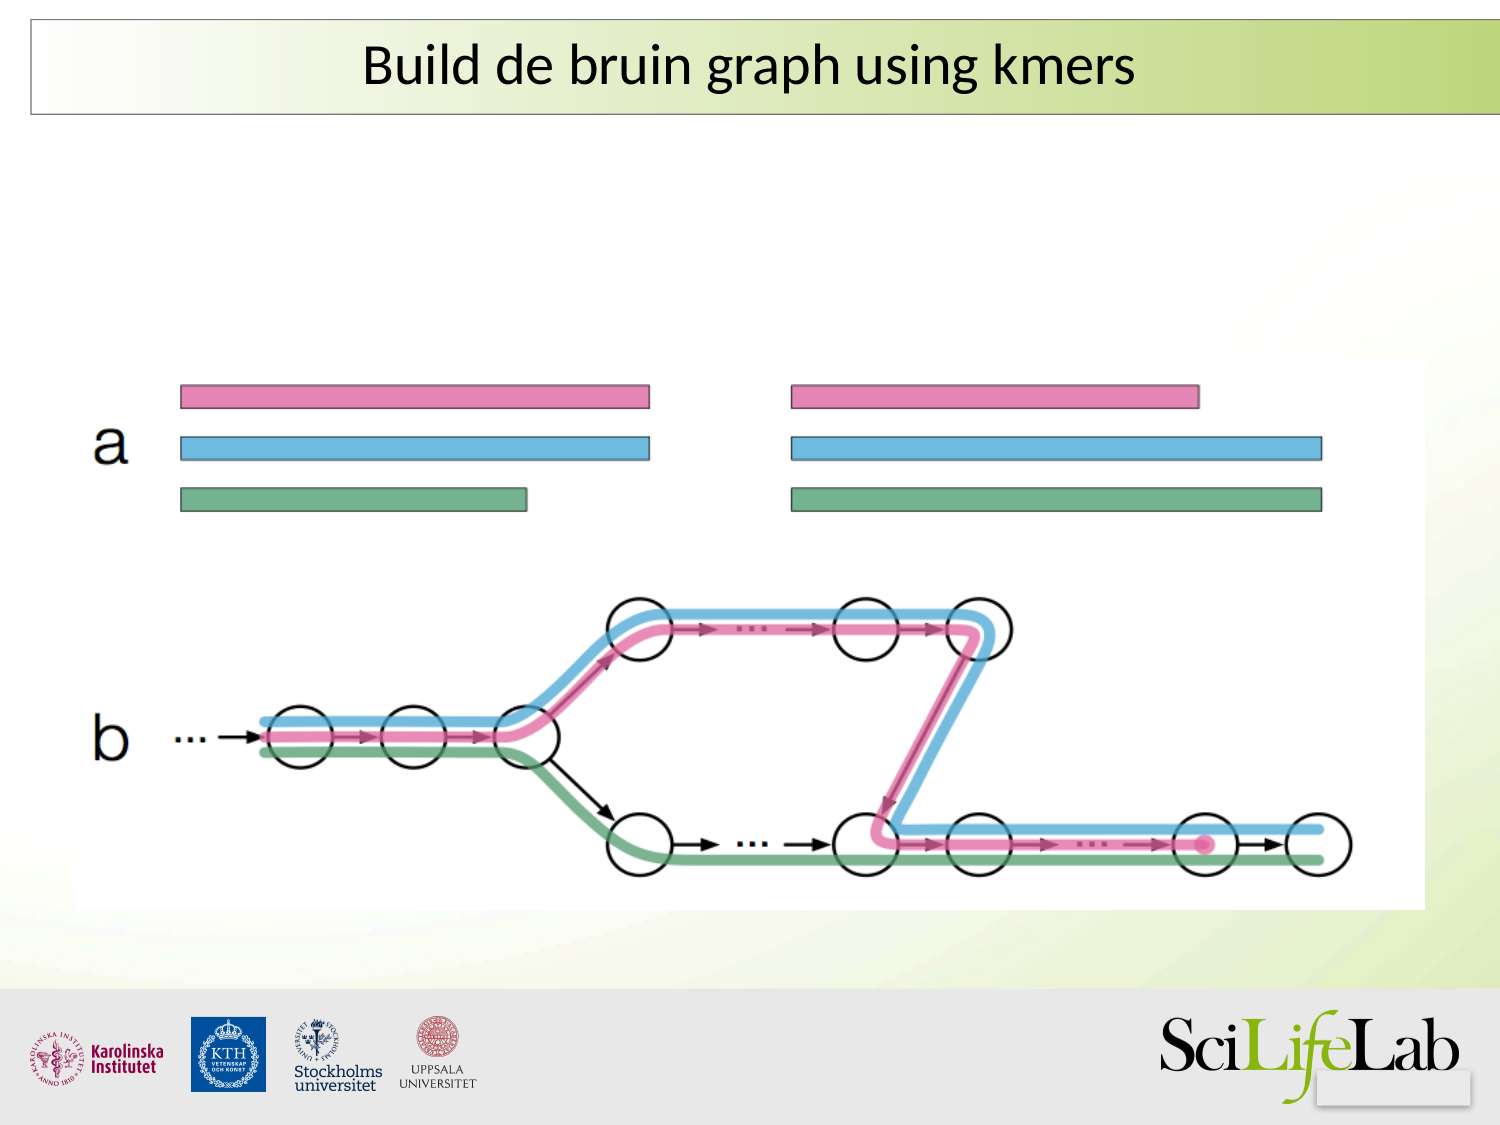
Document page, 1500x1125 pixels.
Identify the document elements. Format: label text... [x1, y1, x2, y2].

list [74, 357, 1426, 910]
title Build de bruin graph using kmers [75, 19, 1425, 114]
picture [0, 0, 1500, 1125]
